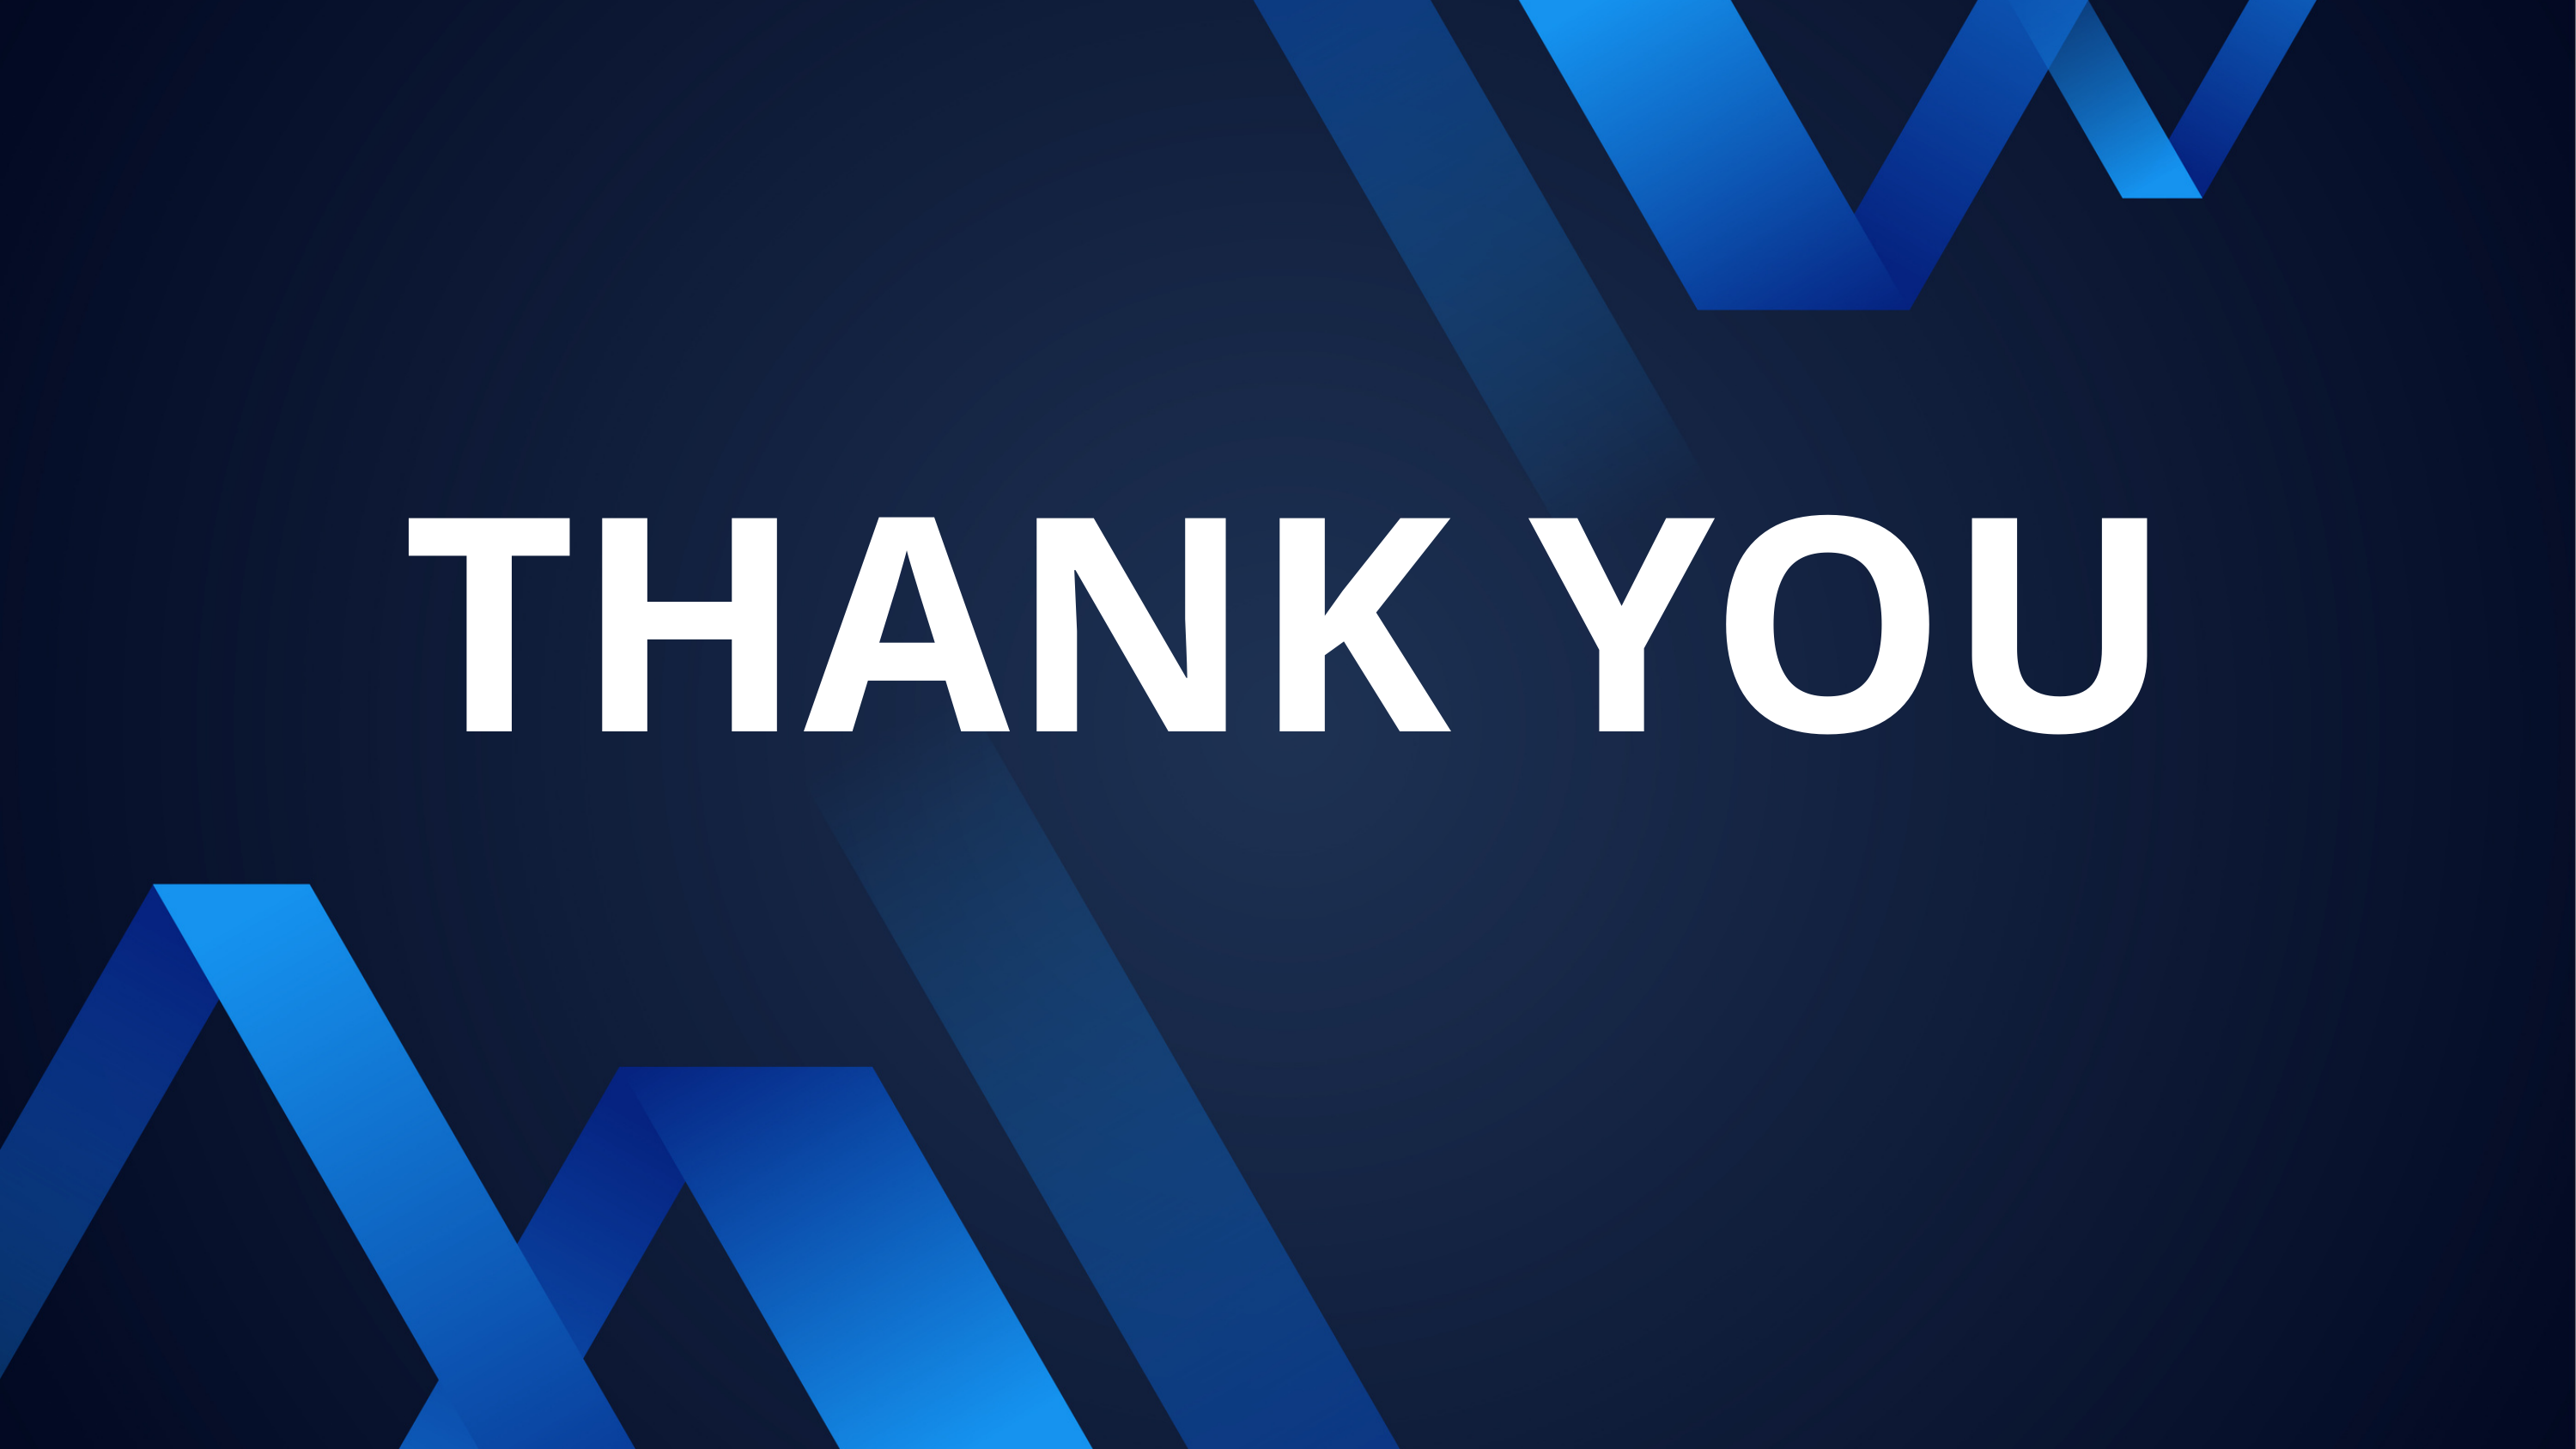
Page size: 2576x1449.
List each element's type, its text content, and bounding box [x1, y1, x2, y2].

text_box THANK YOU [375, 525, 2201, 791]
text_box [0, 0, 2576, 1449]
